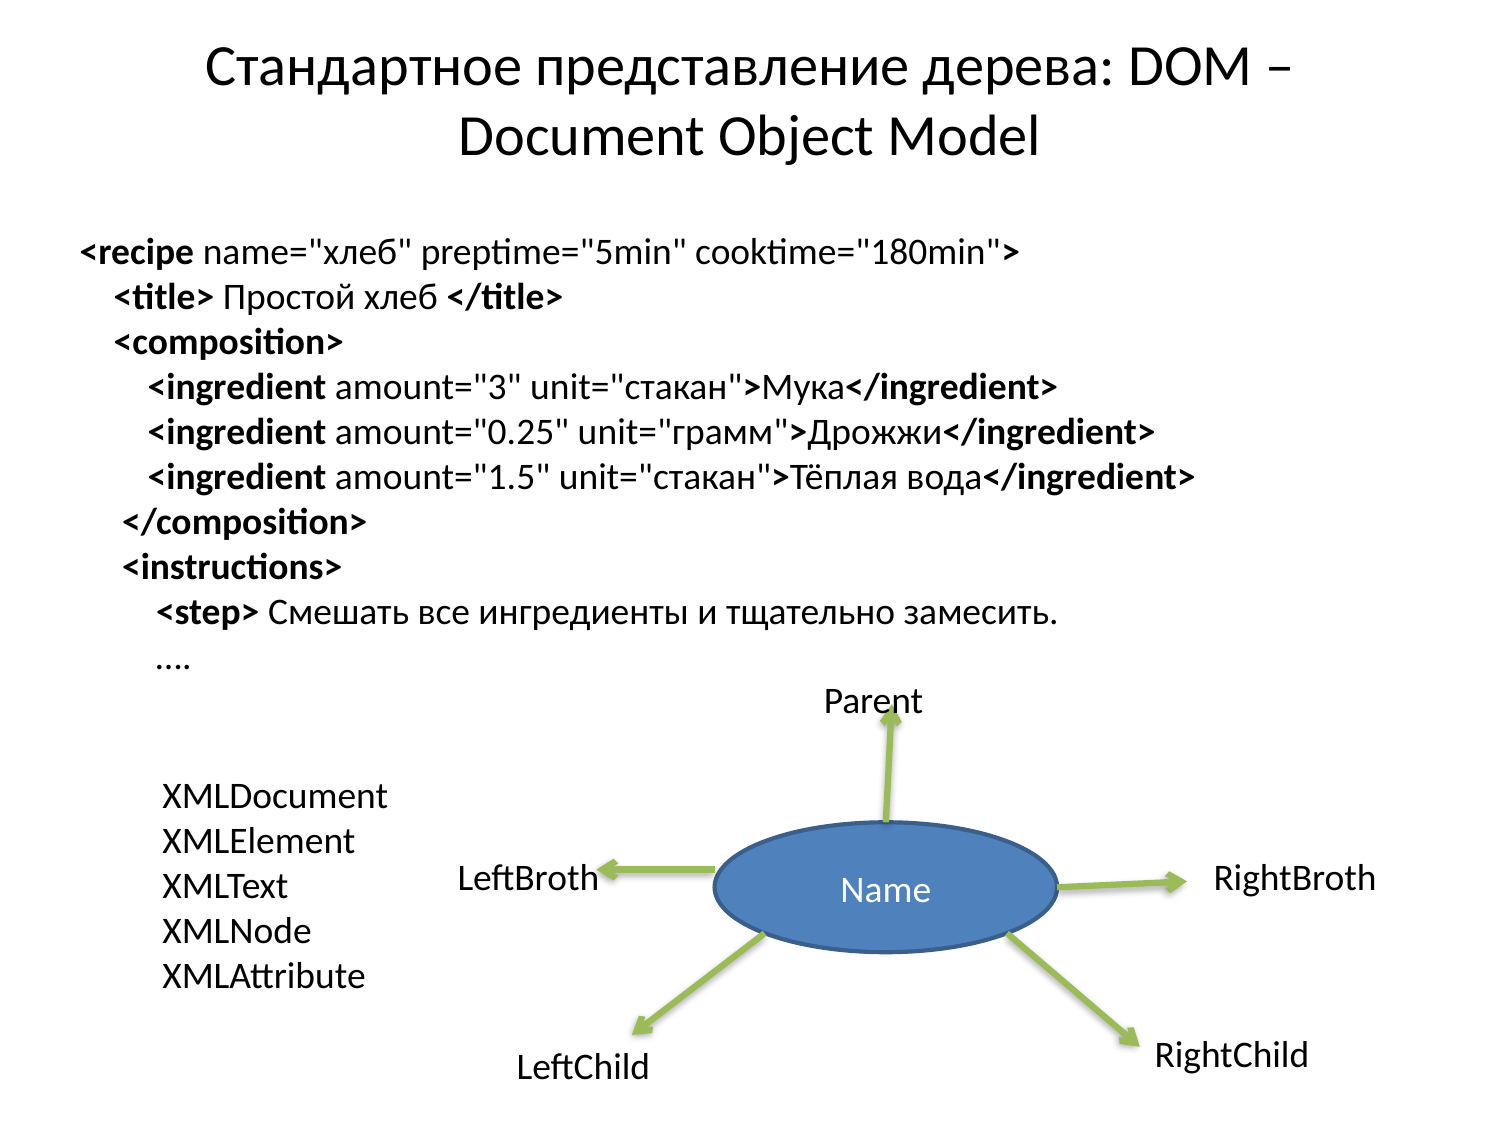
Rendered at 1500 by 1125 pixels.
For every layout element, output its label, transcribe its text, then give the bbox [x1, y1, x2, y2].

text_box Parent [808, 668, 987, 729]
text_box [1006, 932, 1140, 1047]
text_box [885, 703, 892, 823]
text_box LeftBroth [442, 845, 620, 906]
text_box RightChild [1139, 1023, 1341, 1083]
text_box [631, 932, 765, 1036]
title Стандартное представление дерева: DOM – Document Object Model [75, 45, 1425, 149]
text_box LeftChild [501, 1034, 680, 1095]
text_box XMLDocument XMLElement XMLText XMLNode XMLAttribute [147, 763, 491, 1003]
text_box <recipe name="хлеб" preptime="5min" cooktime="180min"> <title> Простой хлеб </title> <composition> <ingredient amount="3" unit="стакан">Мука</ingredient> <ingredient amount="0.25" unit="грамм">Дрожжи</ingredient> <ingredient amount="1.5" unit="стакан">Тёплая вода</ingredient> </composition> <instructions> <step> Смешать все ингредиенты и тщательно замесить. …. [64, 219, 1447, 685]
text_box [1056, 881, 1188, 888]
text_box Name [712, 820, 1058, 955]
text_box RightBroth [1198, 845, 1400, 906]
